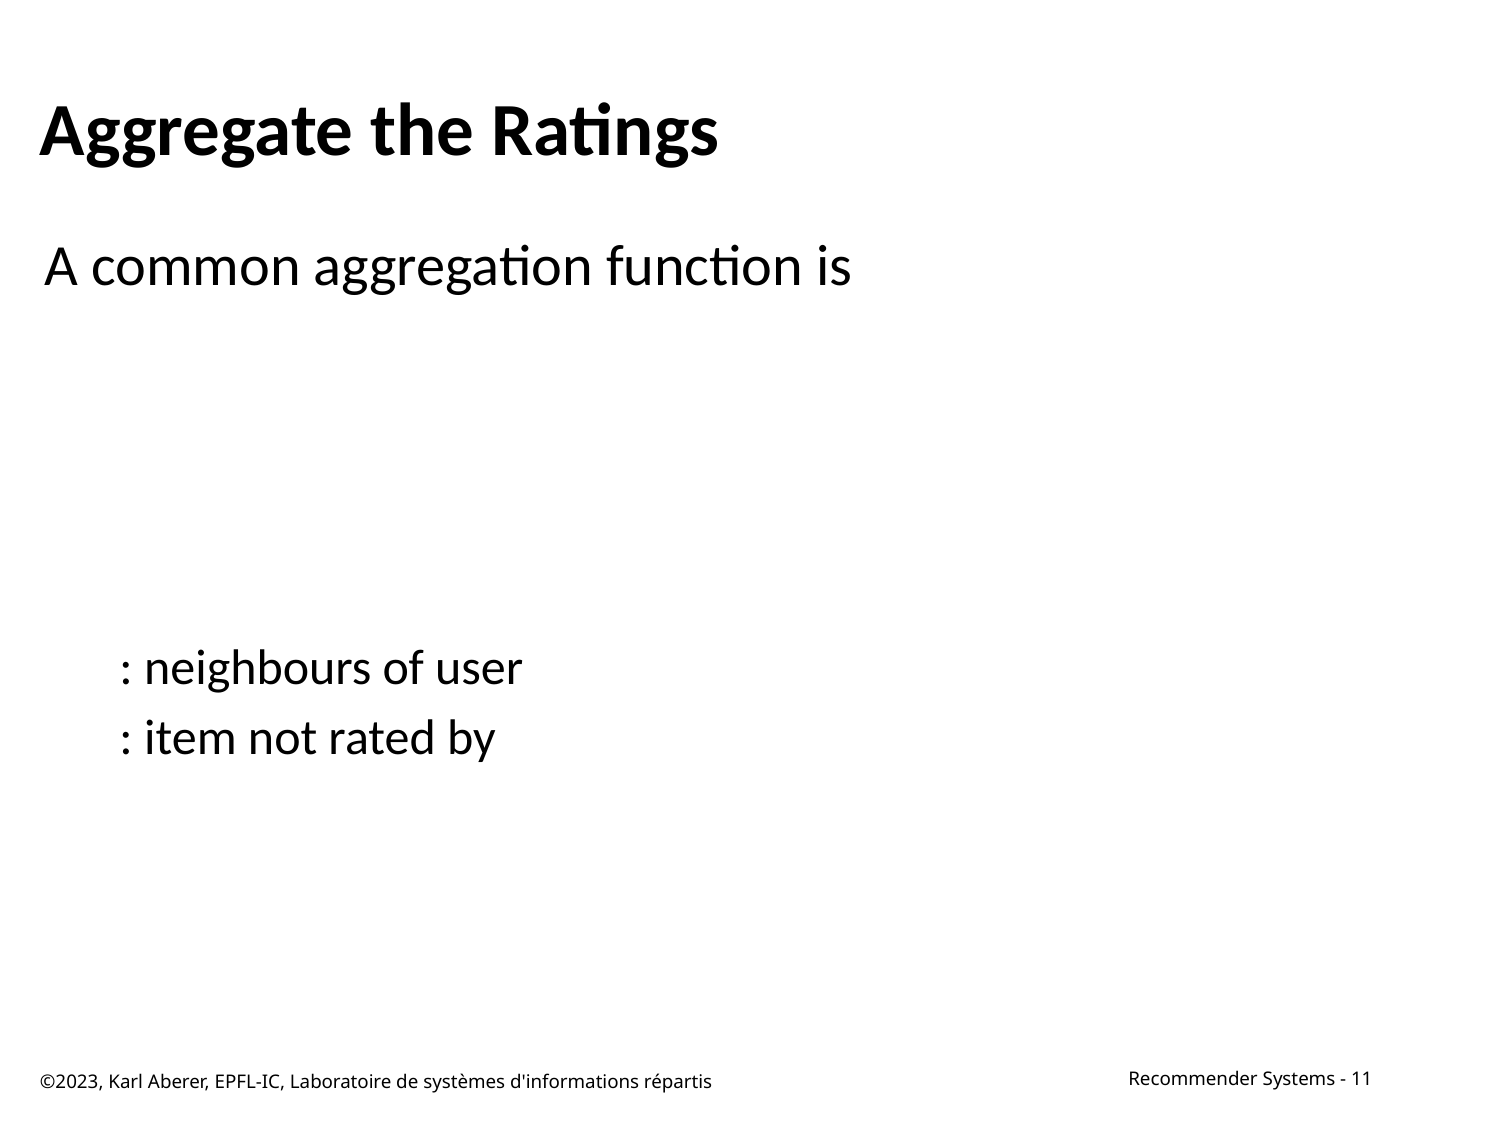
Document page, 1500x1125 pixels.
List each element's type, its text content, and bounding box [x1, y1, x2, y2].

title Aggregate the Ratings [24, 49, 1388, 201]
footer ©2023, Karl Aberer, EPFL-IC, Laboratoire de systèmes d'informations répartis [24, 1062, 988, 1101]
